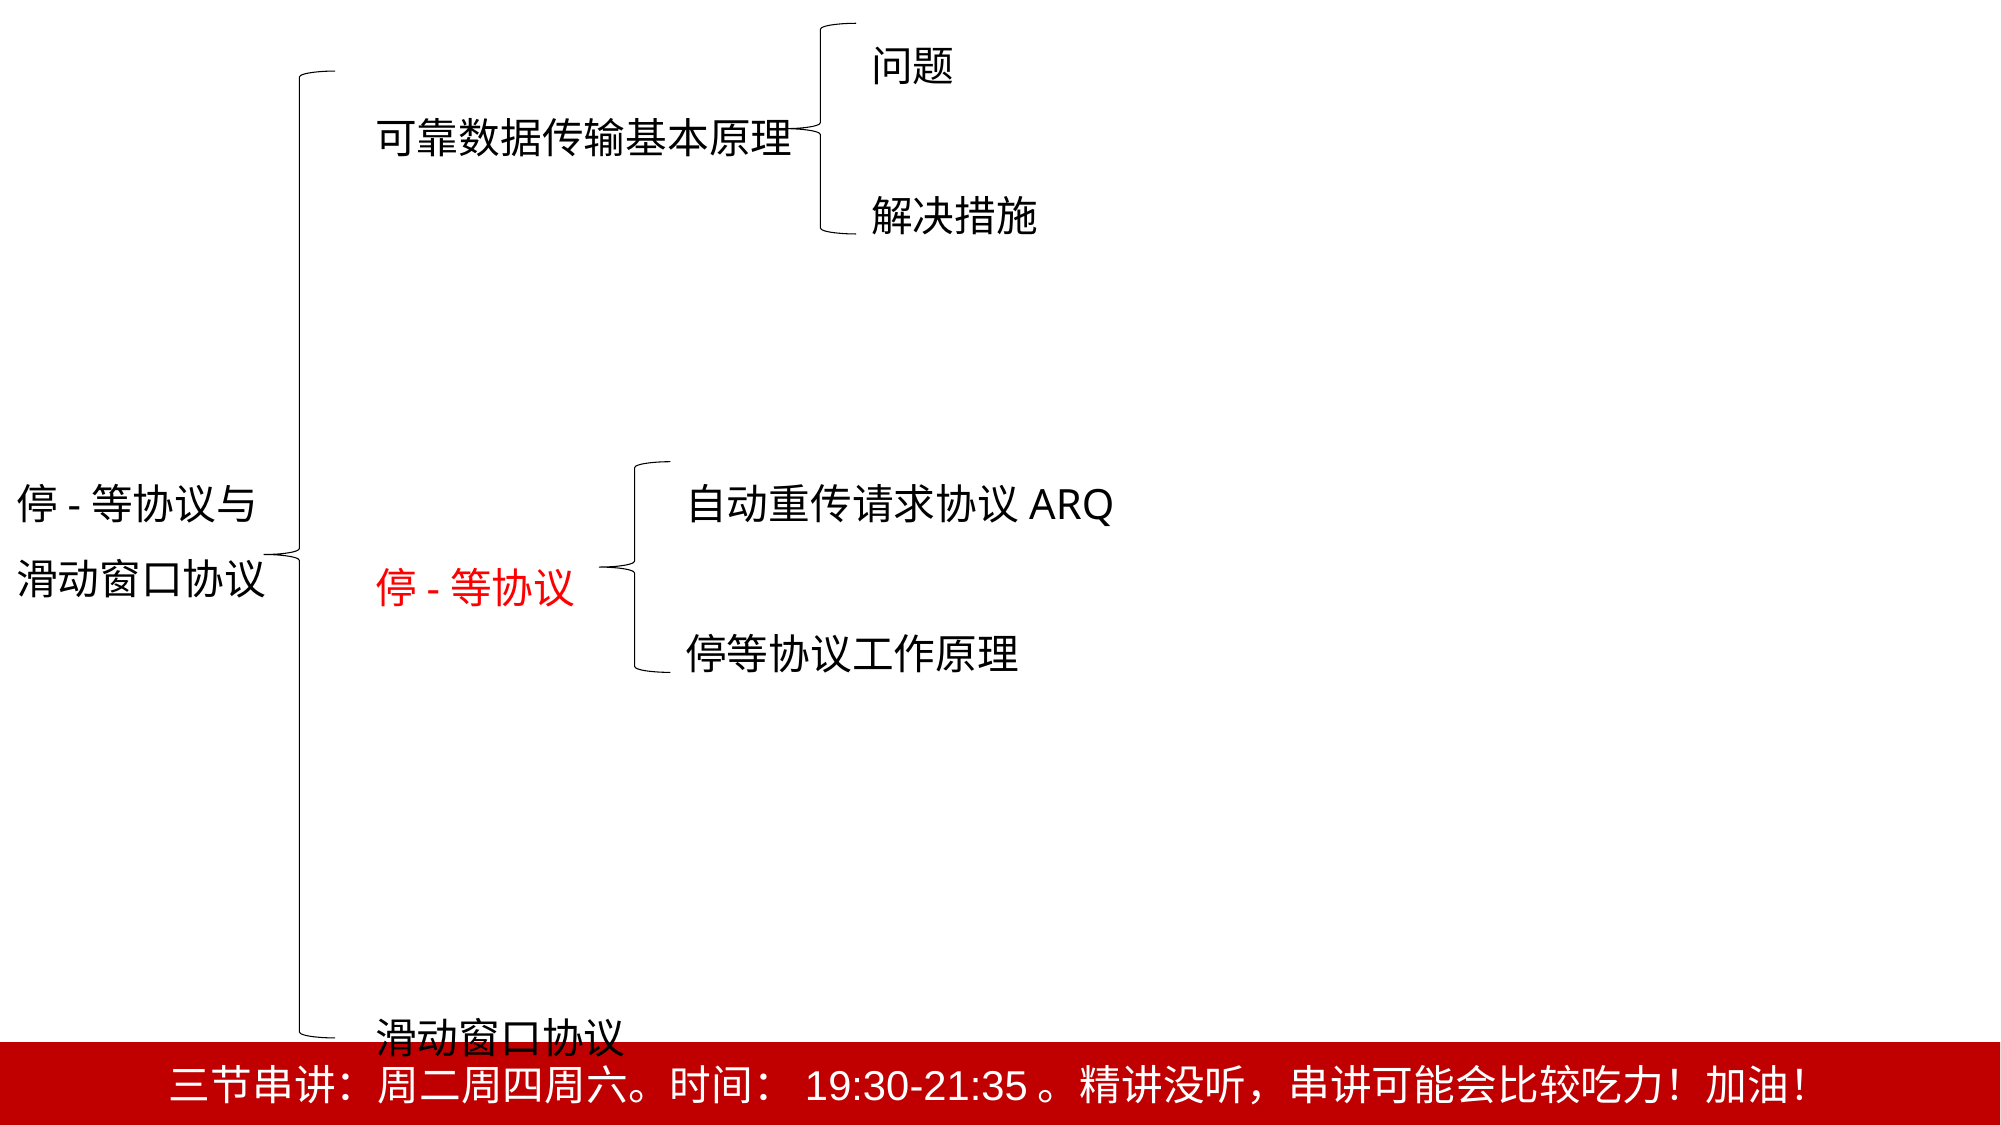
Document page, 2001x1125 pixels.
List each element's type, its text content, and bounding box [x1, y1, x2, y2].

text_box 可靠数据传输基本原理 停-等协议 滑动窗口协议 [360, 79, 924, 1070]
text_box [819, 22, 857, 79]
text_box 问题 解决措施 [856, 7, 1420, 248]
text_box 自动重传请求协议ARQ 停等协议工作原理 [670, 445, 1234, 686]
text_box 停-等协议与 滑动窗口协议 [1, 445, 282, 611]
text_box [282, 70, 336, 1039]
text_box [598, 461, 671, 673]
